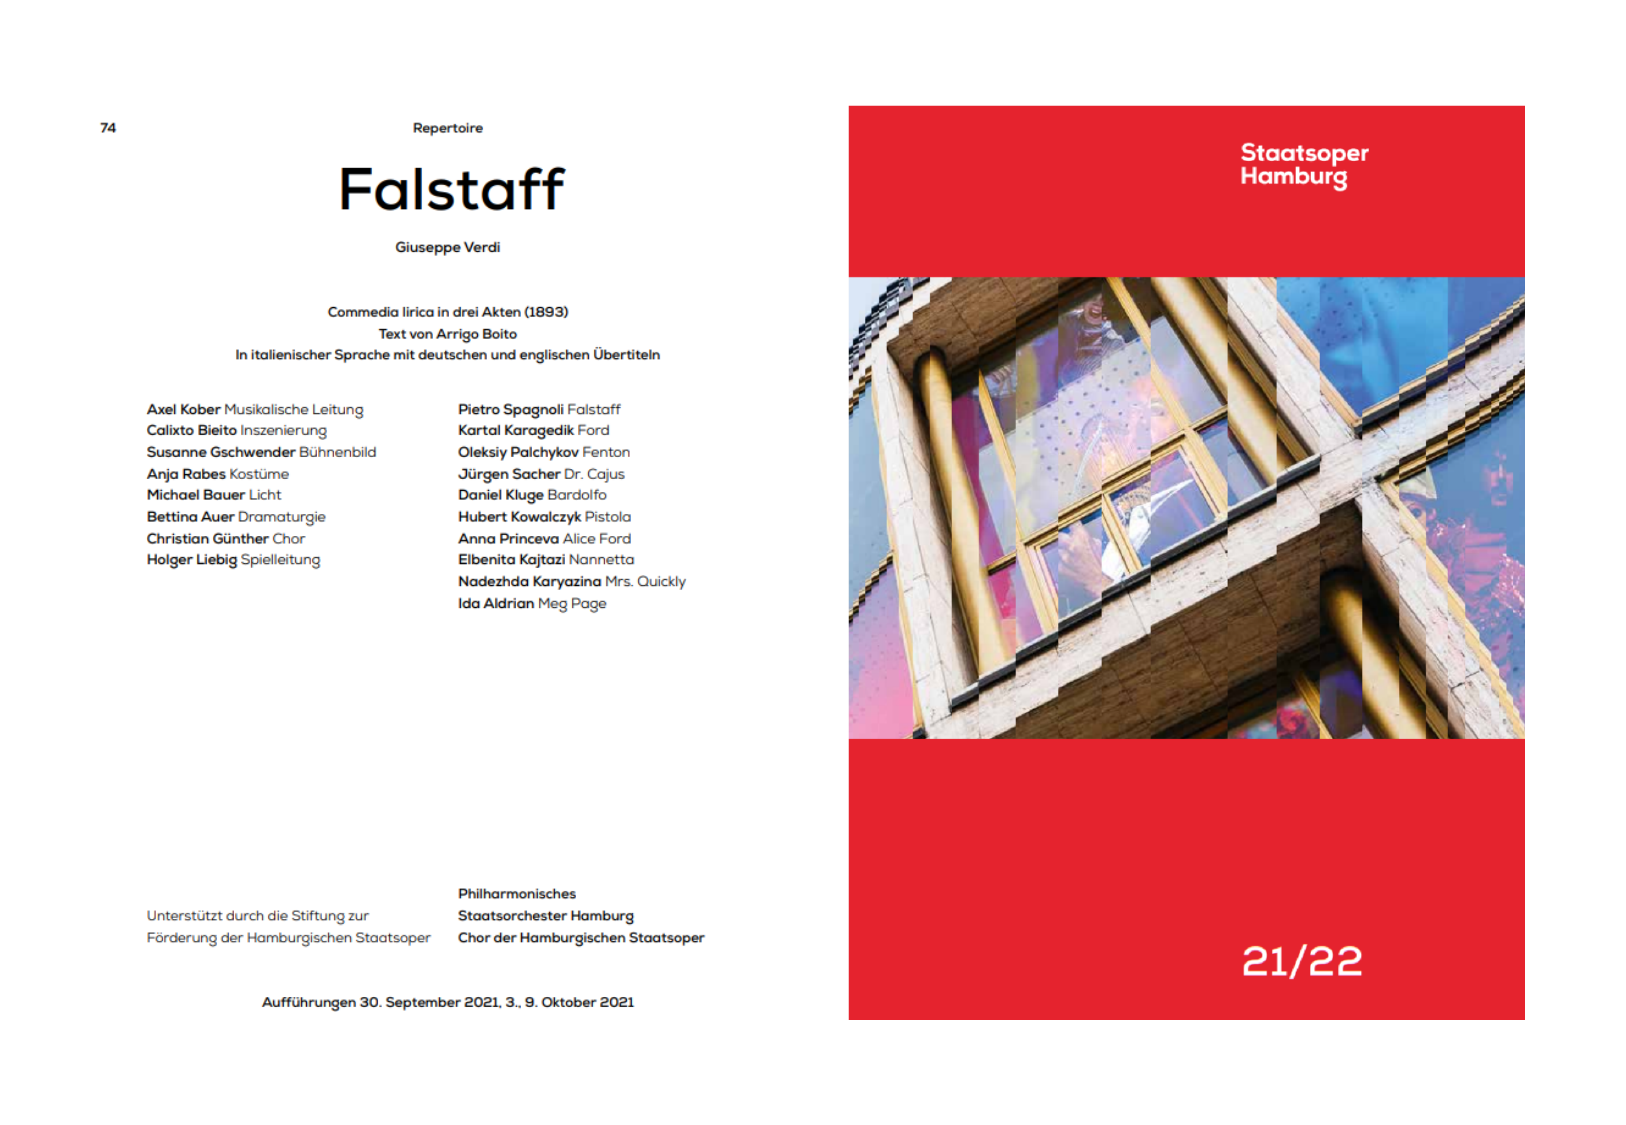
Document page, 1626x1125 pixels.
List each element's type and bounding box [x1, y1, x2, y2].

picture [85, 107, 1625, 1020]
